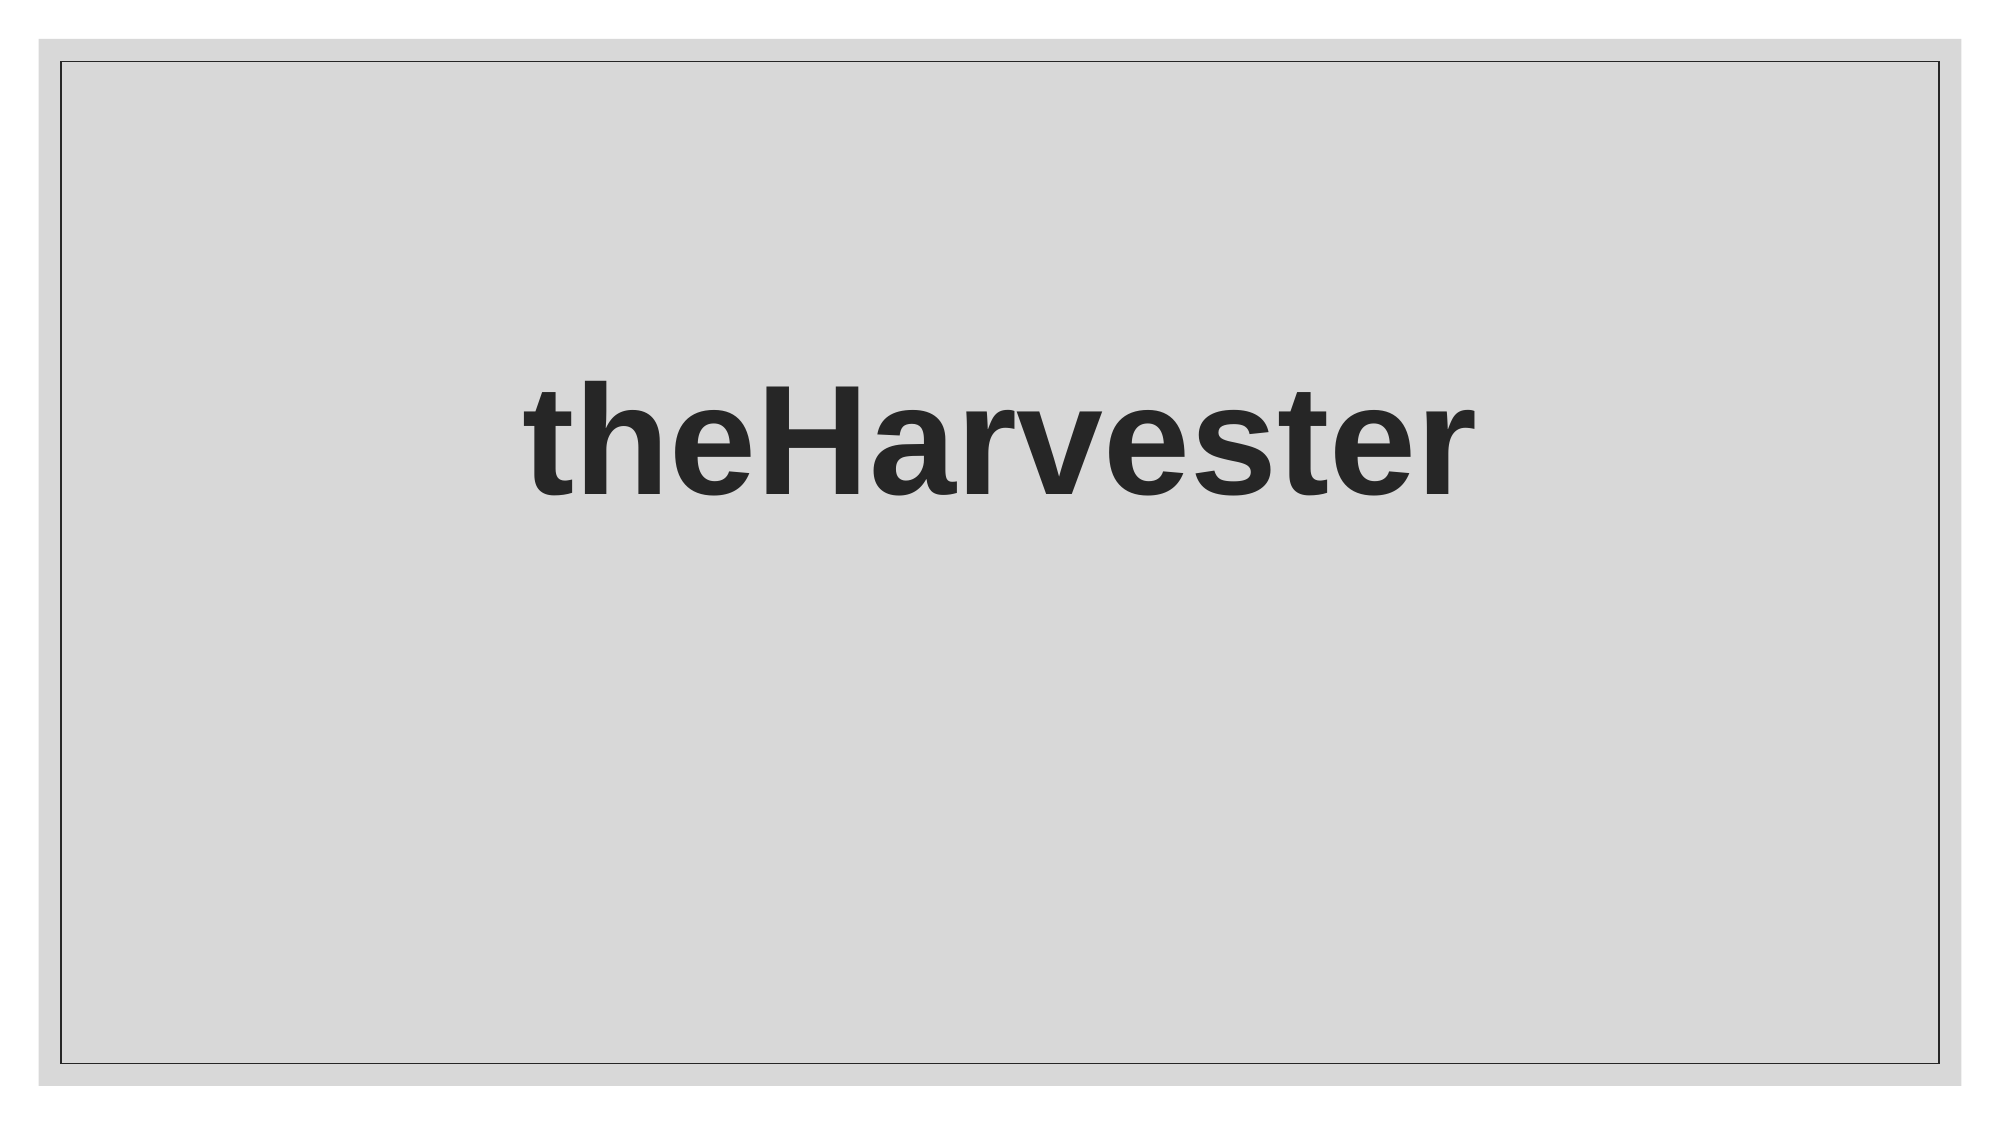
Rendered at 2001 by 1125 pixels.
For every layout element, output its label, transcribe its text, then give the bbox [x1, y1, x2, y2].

title theHarvester [174, 105, 1825, 783]
